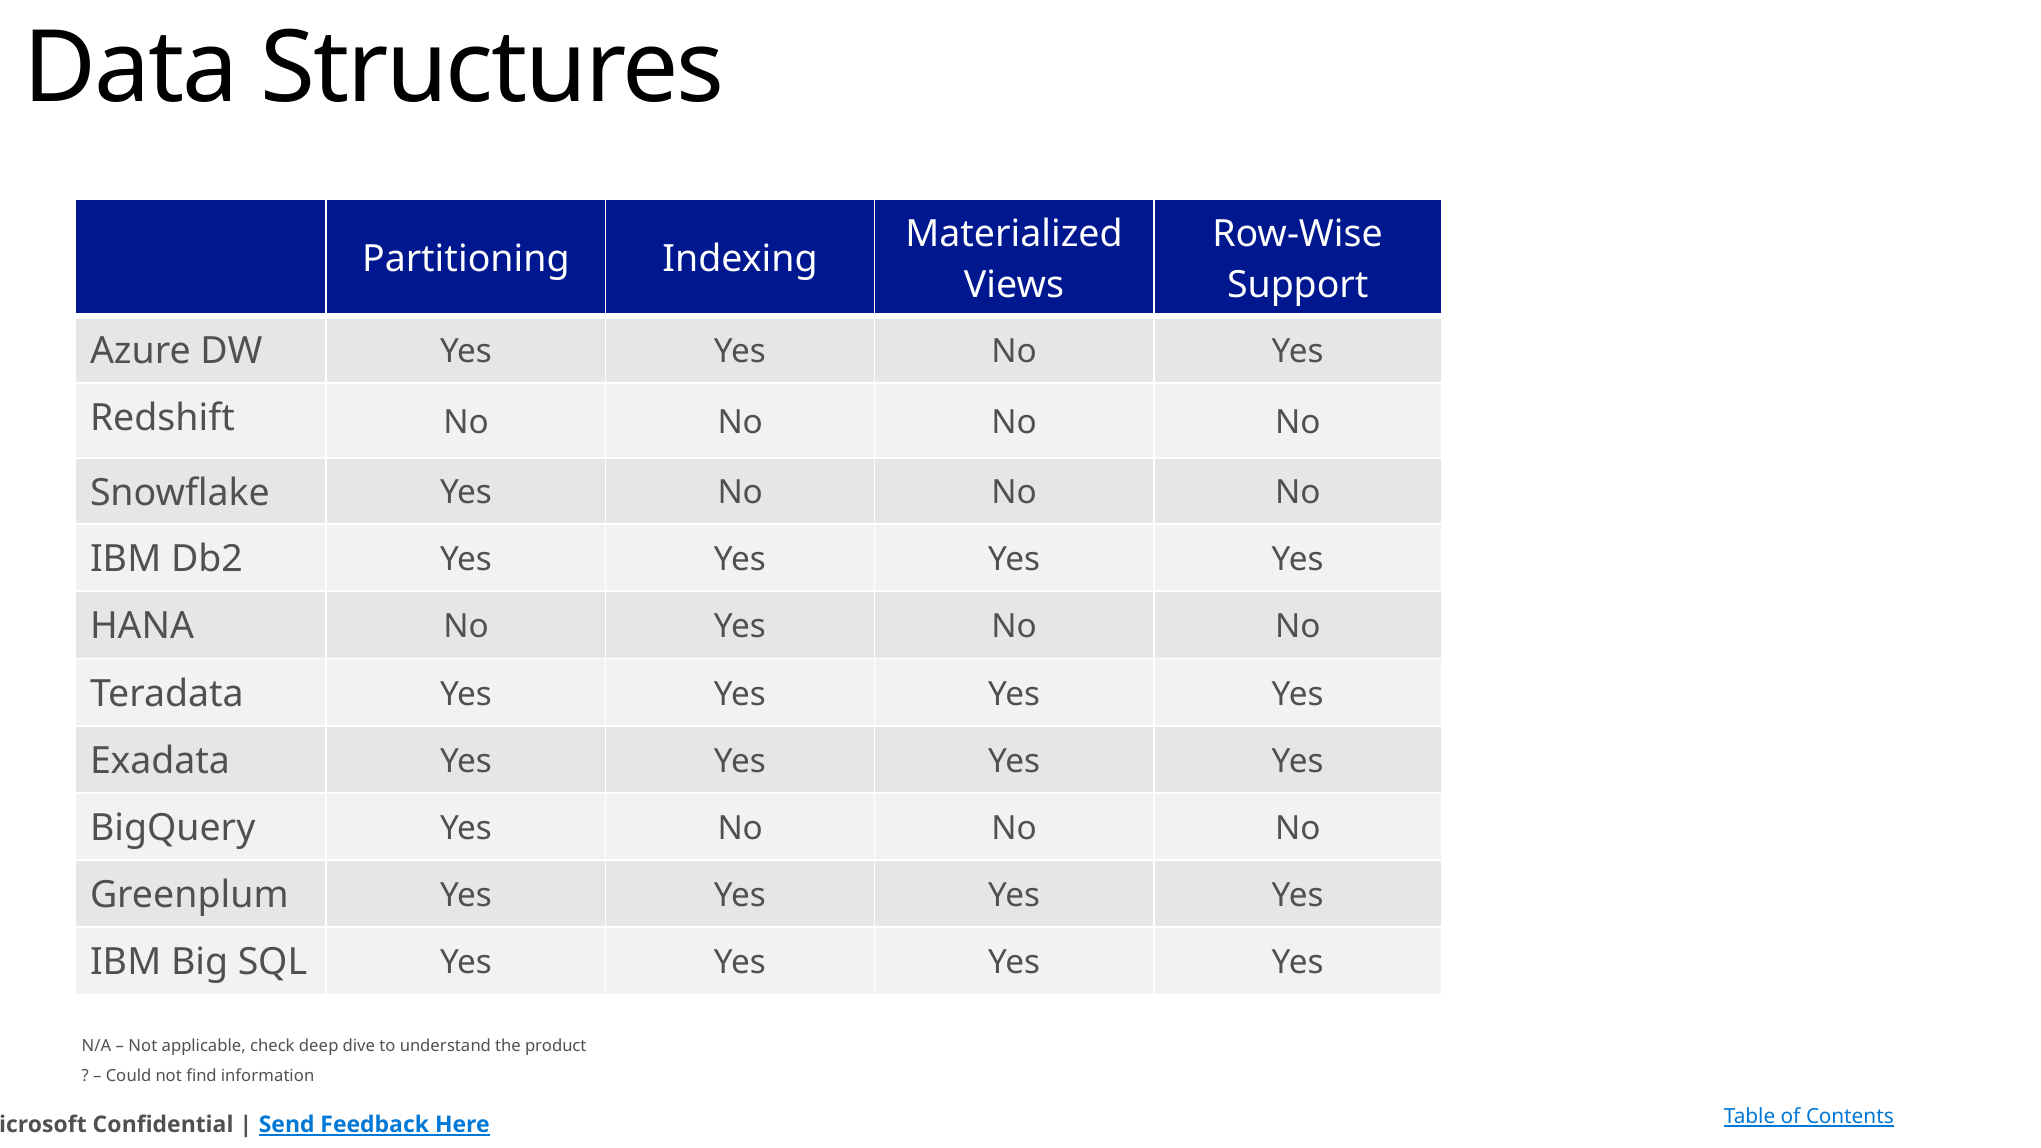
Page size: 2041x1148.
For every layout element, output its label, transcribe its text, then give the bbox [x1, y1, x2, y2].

table_cell Yes [606, 659, 874, 725]
table_cell IBM Big SQL [76, 928, 325, 994]
table_header Partitioning [327, 200, 605, 313]
table_cell Snowflake [76, 459, 325, 523]
table_cell No [875, 319, 1153, 382]
table_cell Yes [1155, 727, 1441, 792]
table_cell Yes [327, 459, 605, 523]
table_cell No [1155, 592, 1441, 658]
table_cell No [875, 794, 1153, 859]
table_cell Yes [875, 659, 1153, 725]
table_cell No [606, 459, 874, 523]
table_cell Azure DW [76, 319, 325, 382]
table_cell Yes [1155, 928, 1441, 994]
table_cell Yes [875, 928, 1153, 994]
title Data Structures [0, 0, 2041, 141]
table_header Materialized Views [875, 200, 1153, 313]
table_cell Yes [875, 727, 1153, 792]
table_cell No [327, 384, 605, 457]
table_cell Yes [606, 525, 874, 590]
table_cell Greenplum [76, 861, 325, 926]
table_header Indexing [606, 200, 874, 313]
table_cell No [875, 384, 1153, 457]
table_cell No [1155, 459, 1441, 523]
table_cell Exadata [76, 727, 325, 792]
table_cell Yes [327, 727, 605, 792]
table_cell Yes [327, 928, 605, 994]
table_cell Yes [327, 525, 605, 590]
table_cell No [875, 592, 1153, 658]
table_cell No [327, 592, 605, 658]
table_cell Yes [606, 727, 874, 792]
table_cell BigQuery [76, 794, 325, 859]
table_header Row-Wise Support [1155, 200, 1441, 313]
table_cell Yes [606, 861, 874, 926]
table_cell Yes [327, 319, 605, 382]
table_cell Yes [875, 525, 1153, 590]
table_cell No [875, 459, 1153, 523]
table_cell No [606, 384, 874, 457]
table_cell Yes [606, 928, 874, 994]
table_cell HANA [76, 592, 325, 658]
table_cell Yes [327, 659, 605, 725]
table_cell Yes [875, 861, 1153, 926]
table_cell Yes [327, 794, 605, 859]
table_cell Yes [1155, 319, 1441, 382]
table_cell Yes [1155, 861, 1441, 926]
table_cell Redshift [76, 384, 325, 457]
table_cell Yes [1155, 659, 1441, 725]
table_header [76, 200, 325, 313]
table_cell IBM Db2 [76, 525, 325, 590]
table_cell Yes [327, 861, 605, 926]
table_cell Yes [606, 319, 874, 382]
table_cell Yes [606, 592, 874, 658]
text_box Table of Contents [1693, 1090, 2041, 1142]
table_cell No [606, 794, 874, 859]
table_cell No [1155, 794, 1441, 859]
table_cell Teradata [76, 659, 325, 725]
text_box N/A – Not applicable, check deep dive to understand the product ? – Could not find information [51, 1012, 618, 1140]
table_cell No [1155, 384, 1441, 457]
table_cell Yes [1155, 525, 1441, 590]
